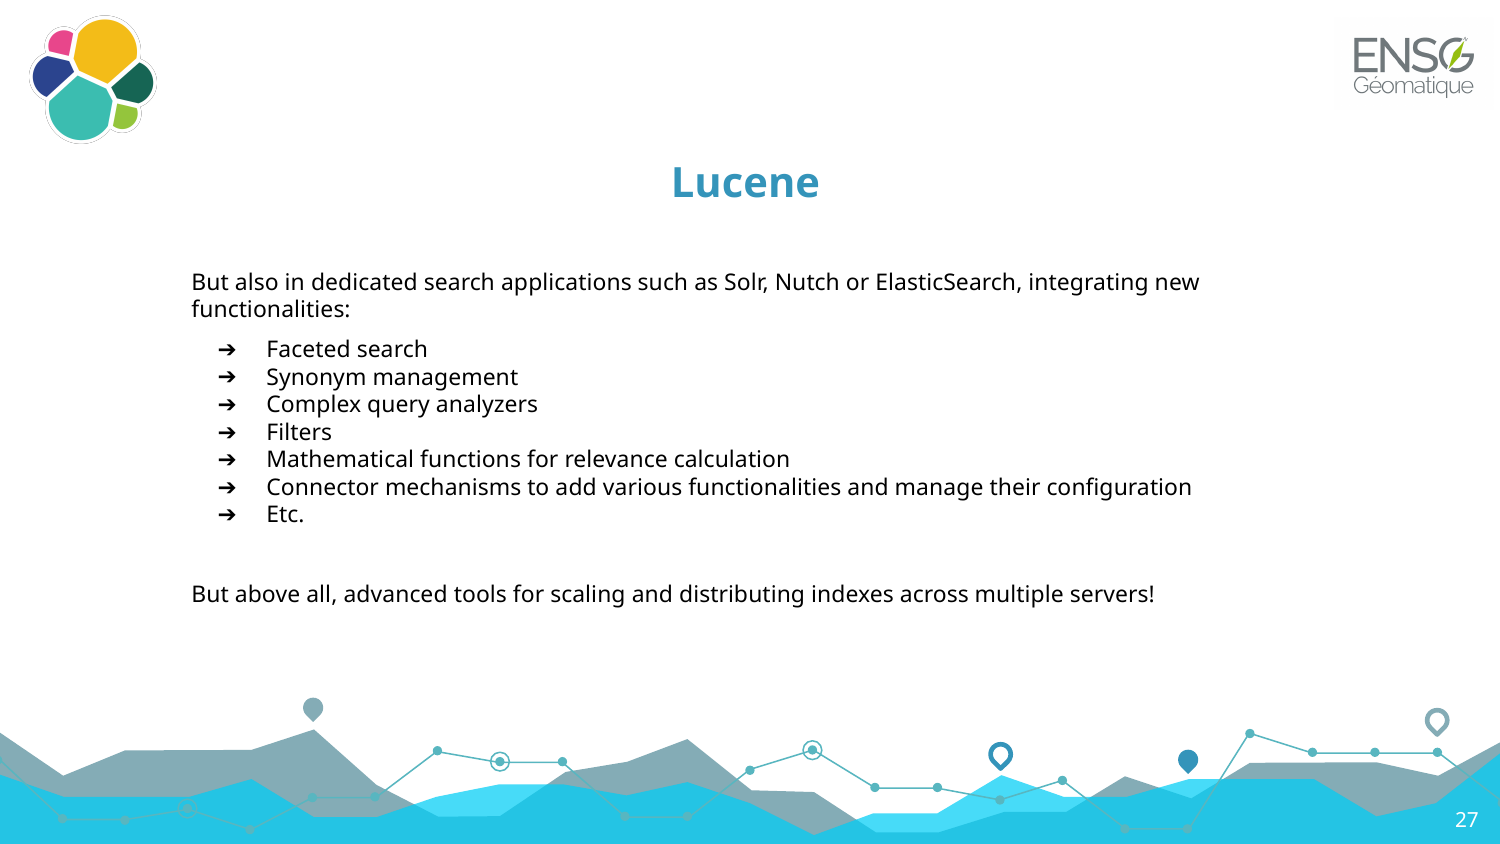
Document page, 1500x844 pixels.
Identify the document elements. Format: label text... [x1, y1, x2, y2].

picture [1334, 17, 1494, 110]
title Lucene [171, 103, 1320, 222]
slide_number 27 [1403, 791, 1494, 844]
picture [29, 15, 157, 144]
list But also in dedicated search applications such as Solr, Nutch or ElasticSearch, integrating new functionalities: Faceted search Synonym management Complex query analyzers Filters Mathematical functions for relevance calculation Connector mechanisms to add various functionalities and manage their configuration Etc. But above all, advanced tools for scaling and distributing indexes across multiple servers! [176, 252, 1325, 568]
